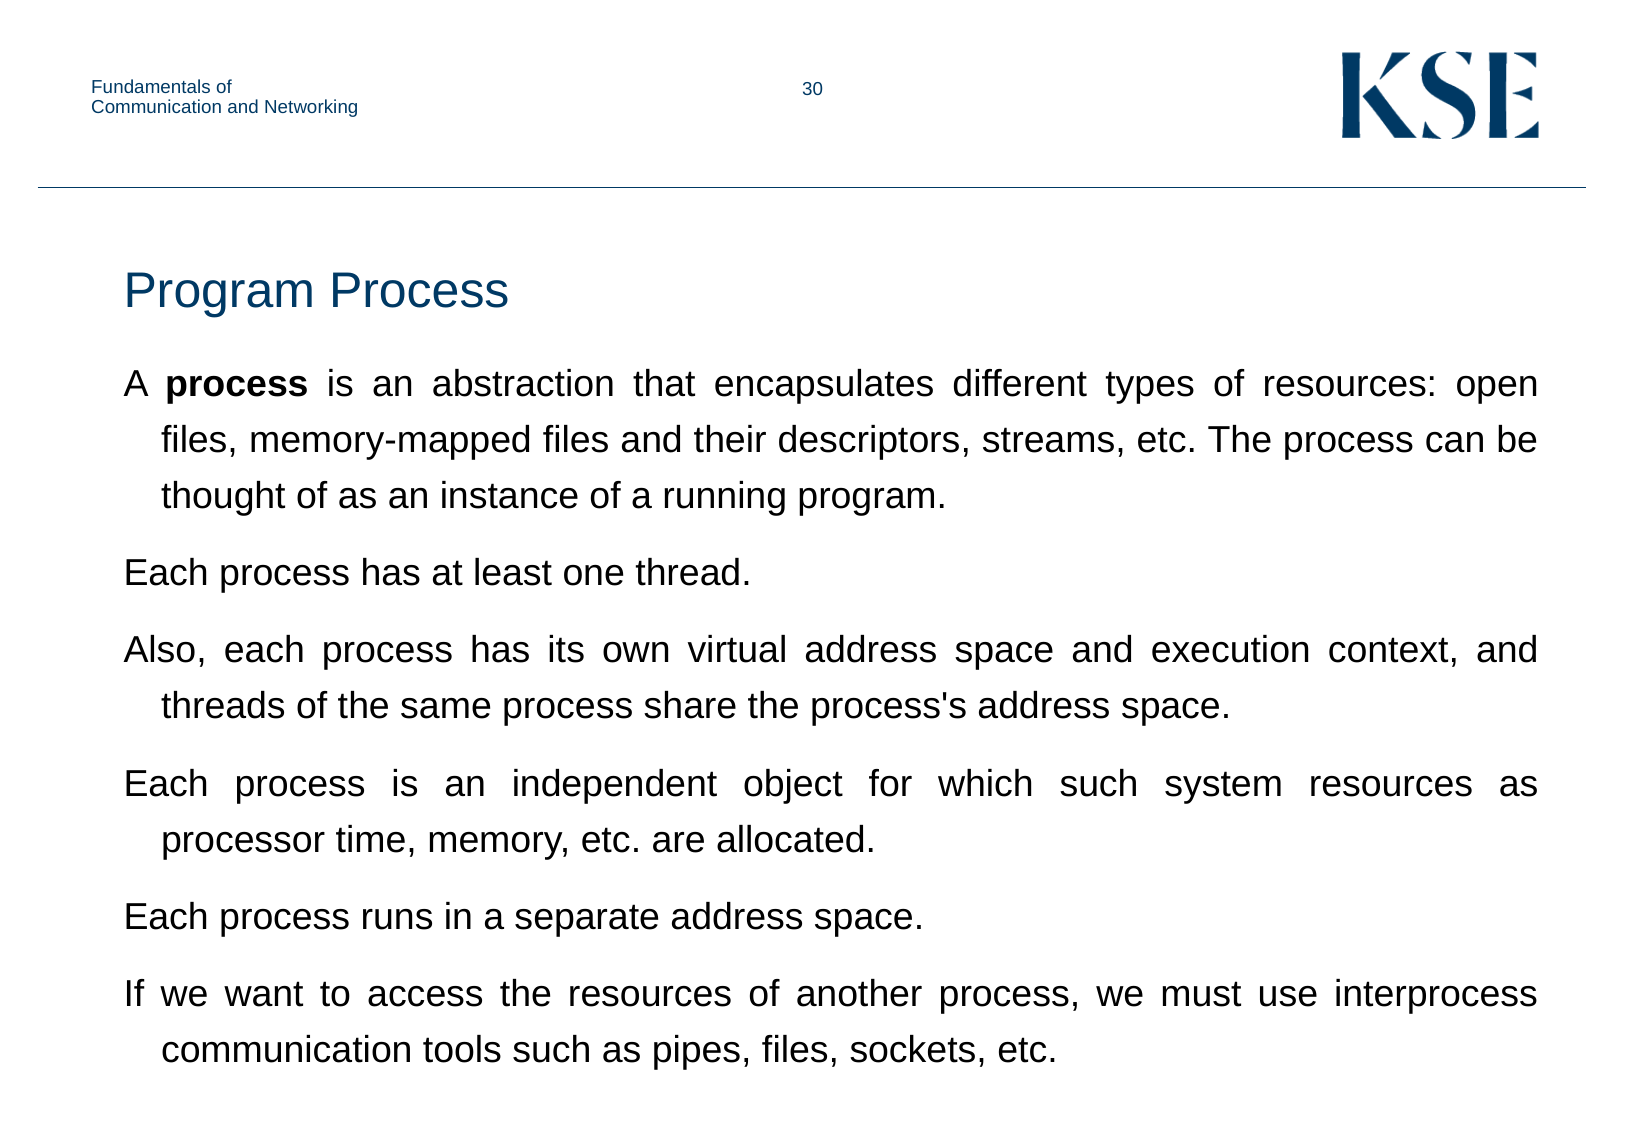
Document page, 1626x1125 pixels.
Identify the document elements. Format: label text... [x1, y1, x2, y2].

list Fundamentals of Communication and Networking [76, 69, 379, 130]
list A process is an abstraction that encapsulates different types of resources: open files, memory-mapped files and their descriptors, streams, etc. The process can be thought of as an instance of a running program. Each process has at least one thread. Also, each process has its own virtual address space and execution context, and threads of the same process share the process's address space. Each process is an independent object for which such system resources as processor time, memory, etc. are allocated. Each process runs in a separate address space. If we want to access the resources of another process, we must use interprocess communication tools such as pipes, files, sockets, etc. [71, 339, 1554, 930]
list Program Process [71, 256, 728, 347]
picture [1342, 51, 1539, 139]
